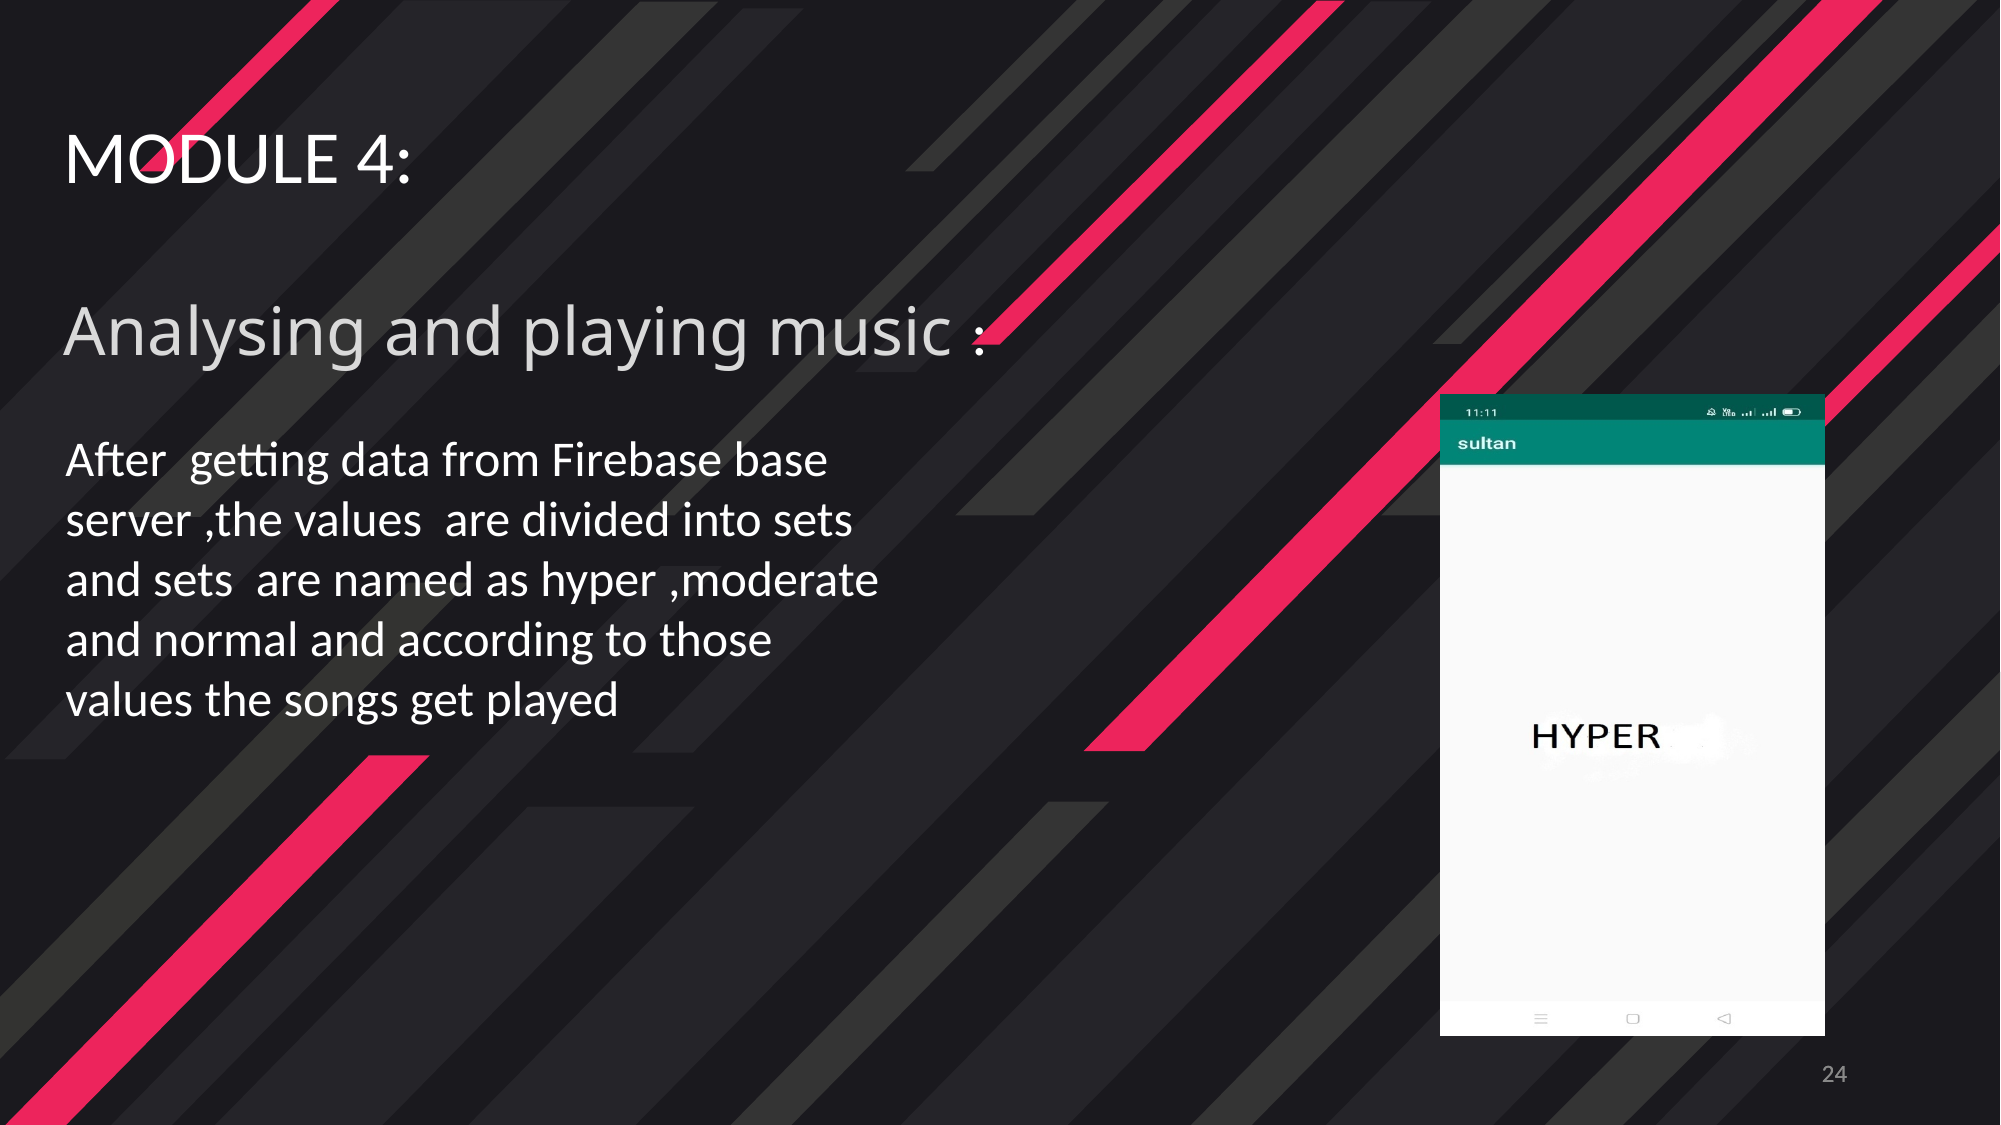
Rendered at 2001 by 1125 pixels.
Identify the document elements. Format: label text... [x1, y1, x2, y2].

text_box After getting data from Firebase base server ,the values are divided into sets and sets are named as hyper ,moderate and normal and according to those values the songs get played [50, 418, 907, 734]
picture [1439, 393, 1825, 1036]
text_box MODULE 4: Analysing and playing music : [48, 93, 1124, 199]
text_box 24 [1412, 1042, 1863, 1103]
